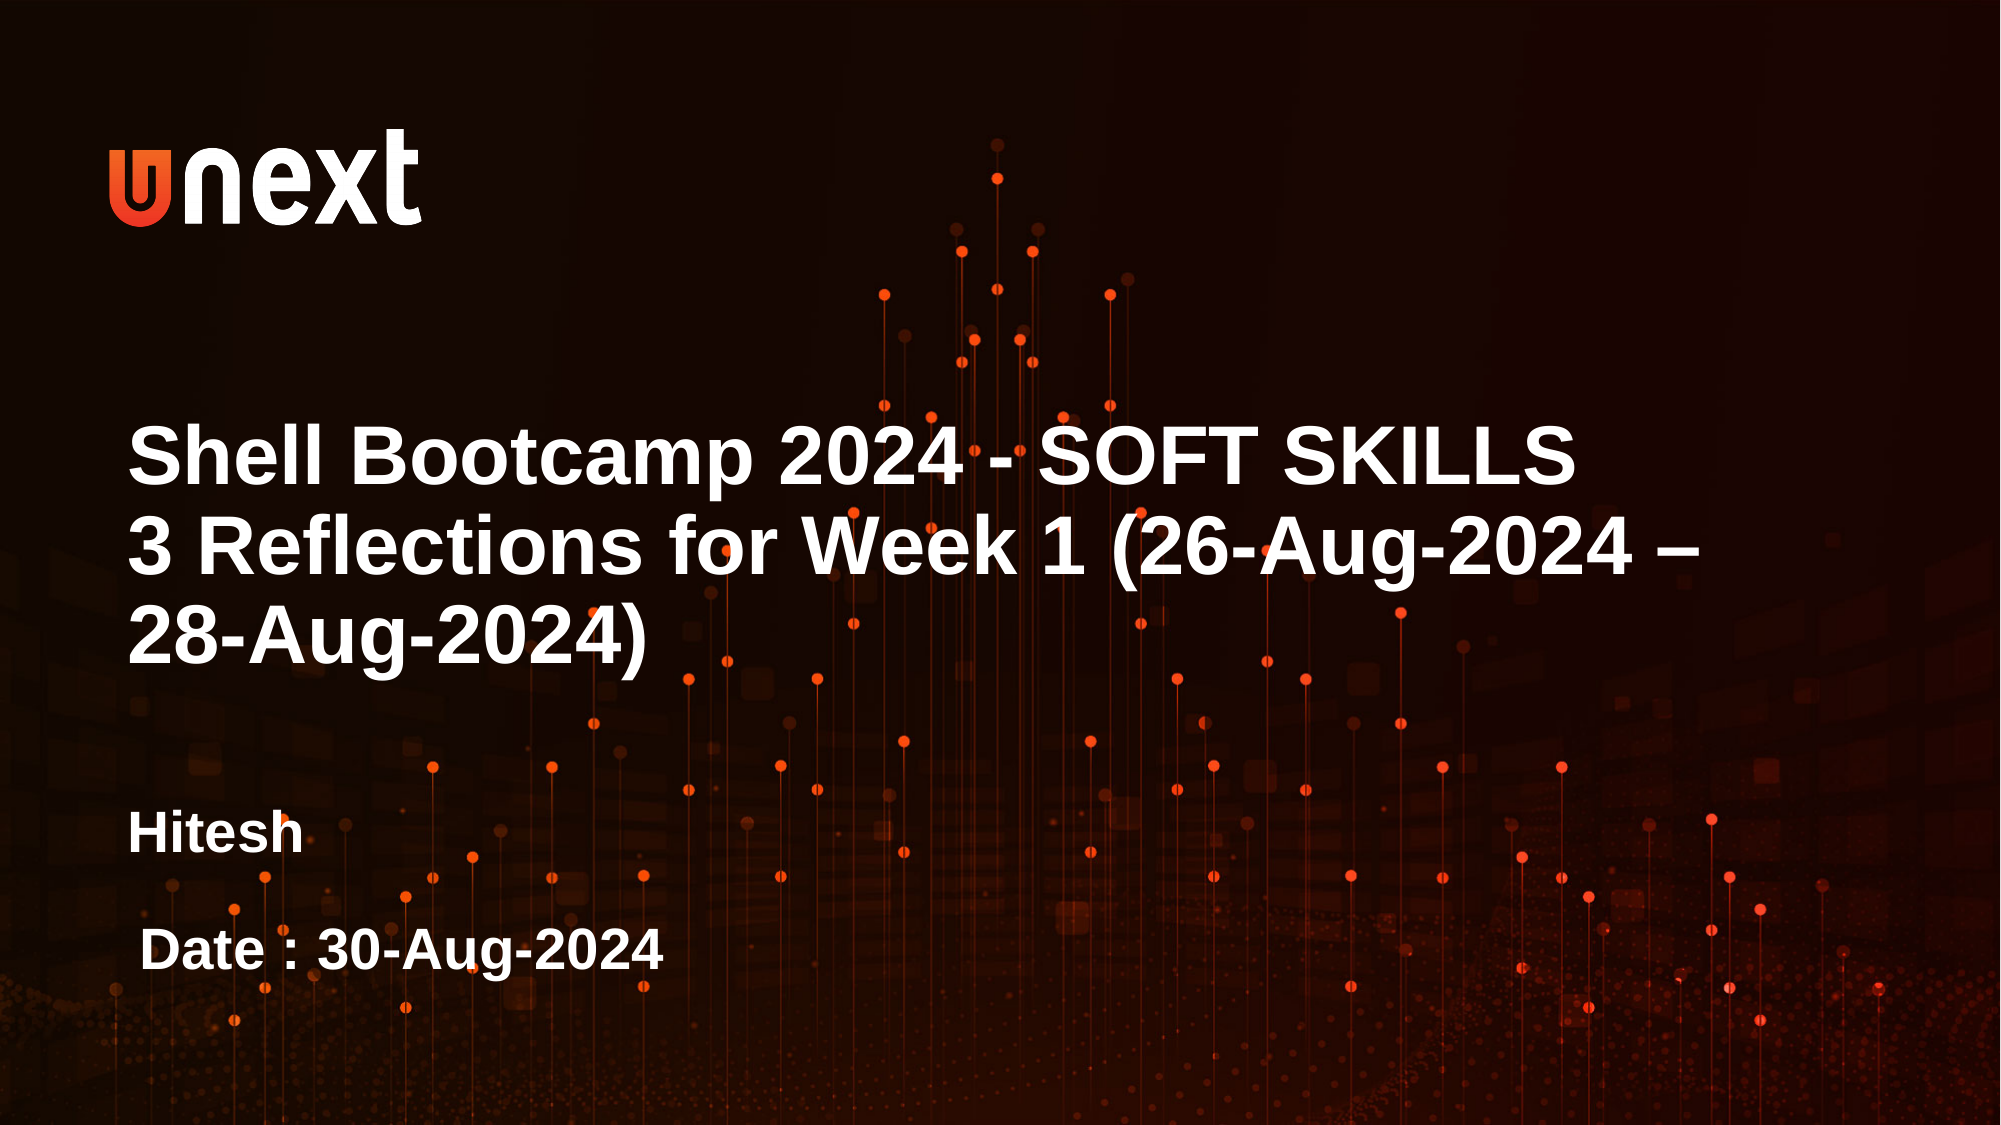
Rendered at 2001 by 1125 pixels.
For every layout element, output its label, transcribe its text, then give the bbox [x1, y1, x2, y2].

text_box Date : 30-Aug-2024 [124, 903, 1350, 989]
picture [0, 0, 2001, 1125]
text_box Hitesh [112, 786, 1474, 872]
list Shell Bootcamp 2024 - SOFT SKILLS 3 Reflections for Week 1 (26-Aug-2024 – 28-Aug-2024) [112, 36, 1839, 690]
